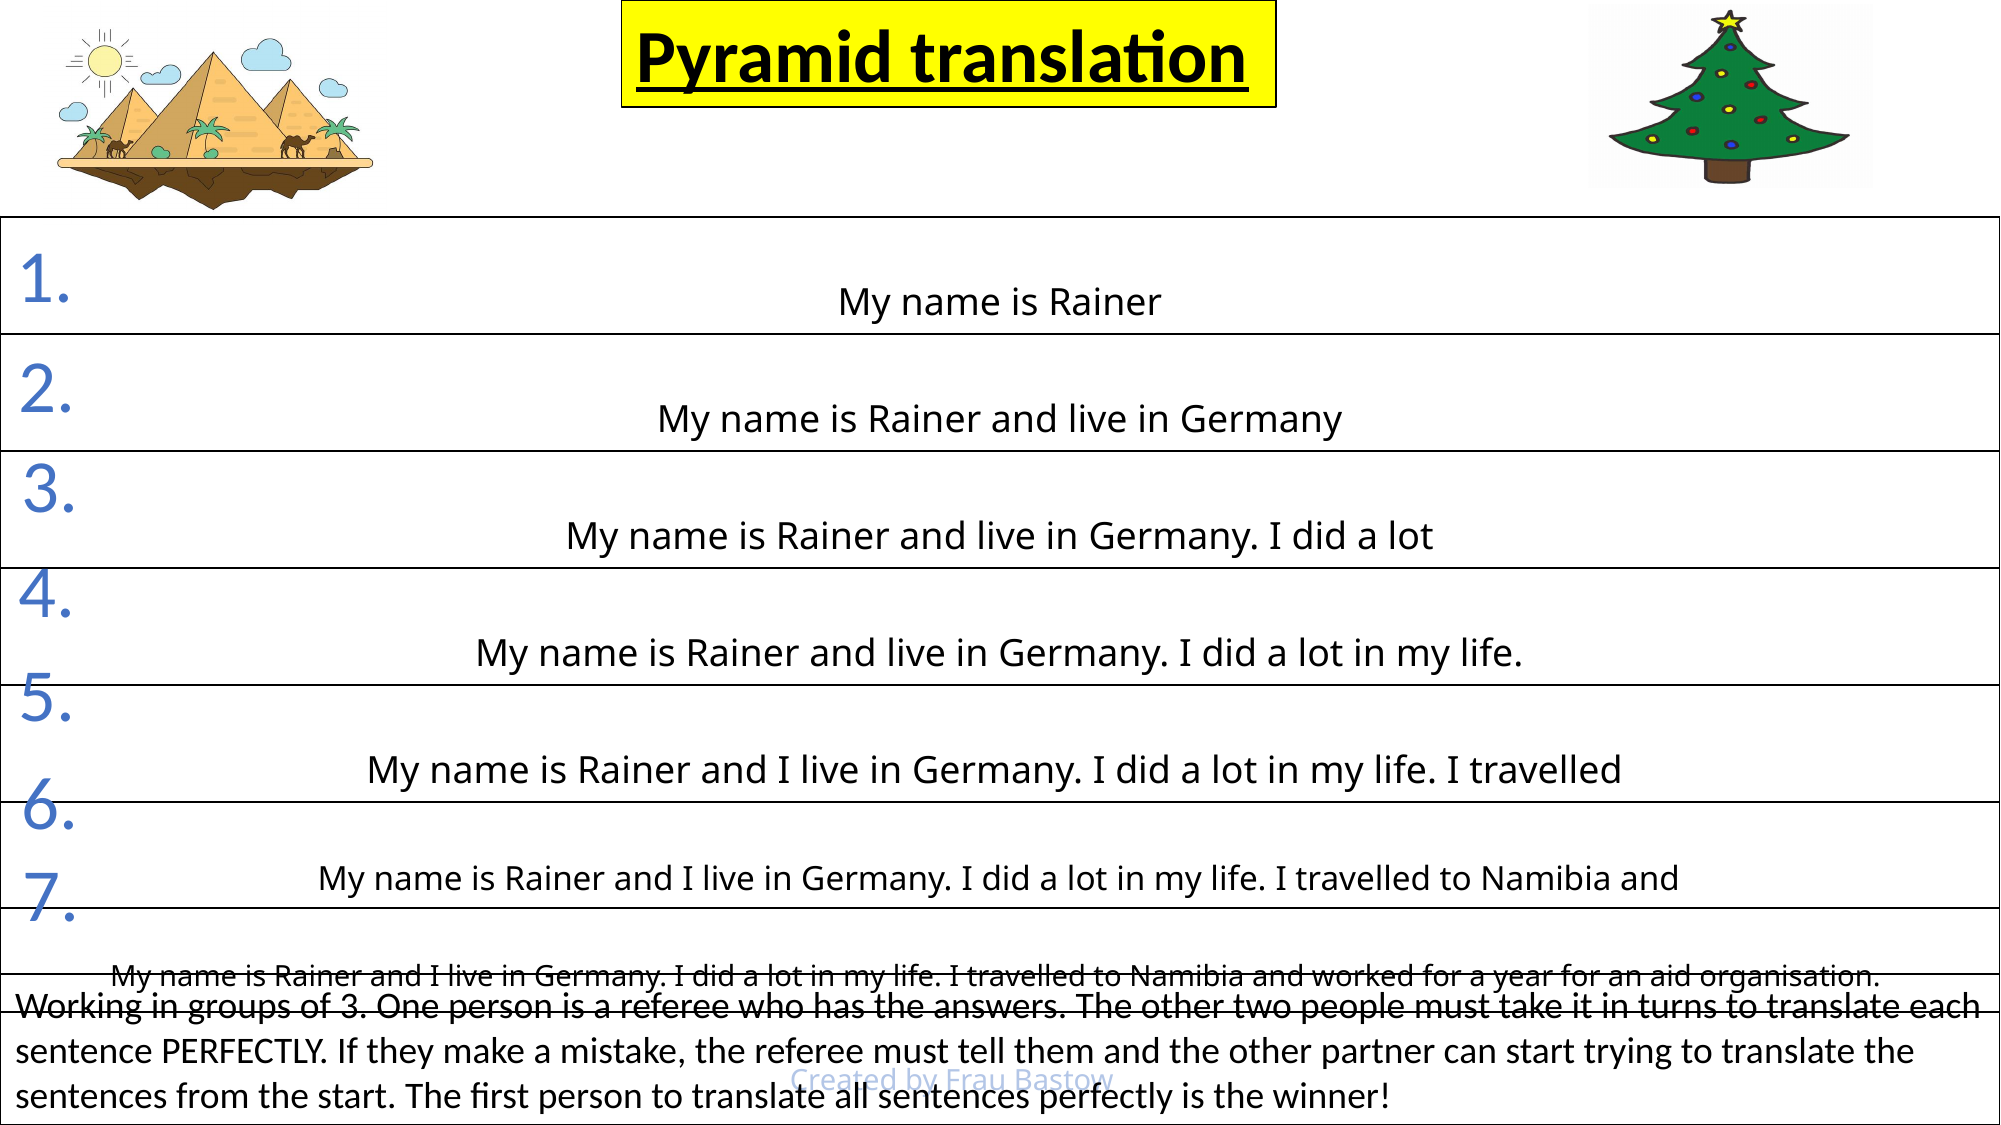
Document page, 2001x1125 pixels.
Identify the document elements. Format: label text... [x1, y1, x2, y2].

text_box 4. [0, 535, 101, 638]
table_cell My name is Rainer and live in Germany [100, 335, 1999, 450]
table_cell My name is Rainer and I live in Germany. I did a lot in my life. I travelled [1, 686, 1999, 801]
text_box 5. [0, 638, 101, 745]
text_box 3. [0, 430, 105, 537]
table_header My name is Rainer [1, 218, 1999, 333]
text_box 6. [0, 746, 105, 838]
picture [1588, 4, 1874, 188]
text_box Pyramid translation [621, 0, 1277, 108]
table_cell My name is Rainer and live in Germany. I did a lot [101, 452, 1999, 567]
text_box 7. [0, 838, 106, 945]
table_cell My name is Rainer and I live in Germany. I did a lot in my life. I travelled to Namibia and [105, 803, 1999, 907]
table_cell My name is Rainer and I live in Germany. I did a lot in my life. I travelled to Namibia and worked for a year for an aid organisation. [1, 909, 1999, 1011]
text_box Working in groups of 3. One person is a referee who has the answers. The other two people must take it in turns to translate each sentence PERFECTLY. If they make a mistake, the referee must tell them and the other partner can start trying to translate the sentences from the start. The first person to translate all sentences perfectly is the winner! [0, 1013, 2000, 1125]
picture [43, 1, 387, 226]
text_box 1. [0, 220, 100, 327]
table_cell My name is Rainer and live in Germany. I did a lot in my life. [101, 569, 1999, 684]
text_box 2. [0, 330, 100, 430]
